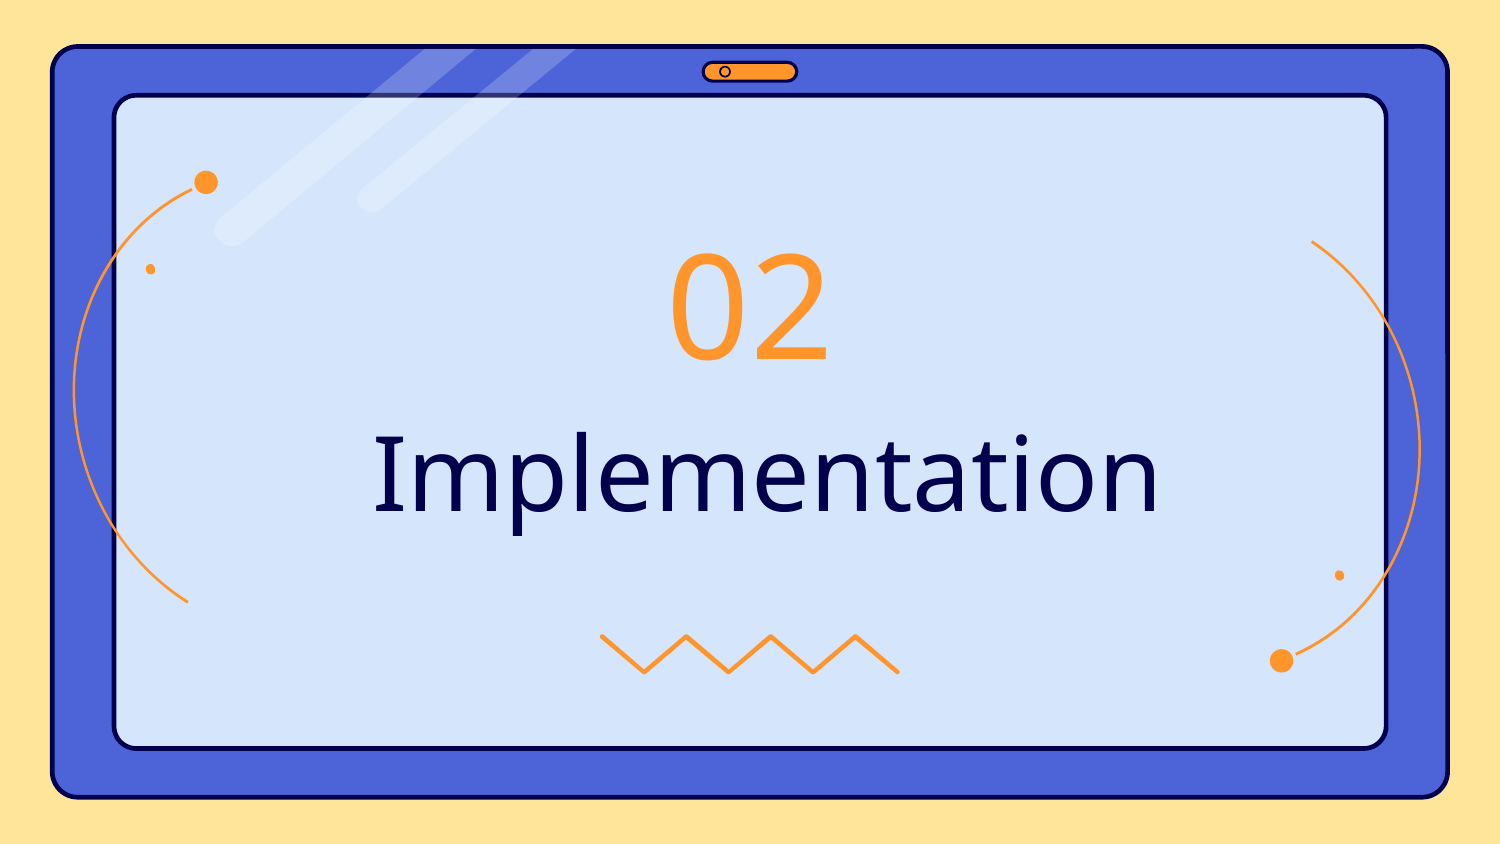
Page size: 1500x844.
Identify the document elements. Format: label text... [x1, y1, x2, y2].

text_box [1223, 226, 1451, 671]
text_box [42, 174, 271, 619]
text_box [599, 634, 900, 675]
title Implementation [356, 348, 1180, 533]
title 02 [408, 243, 1092, 359]
